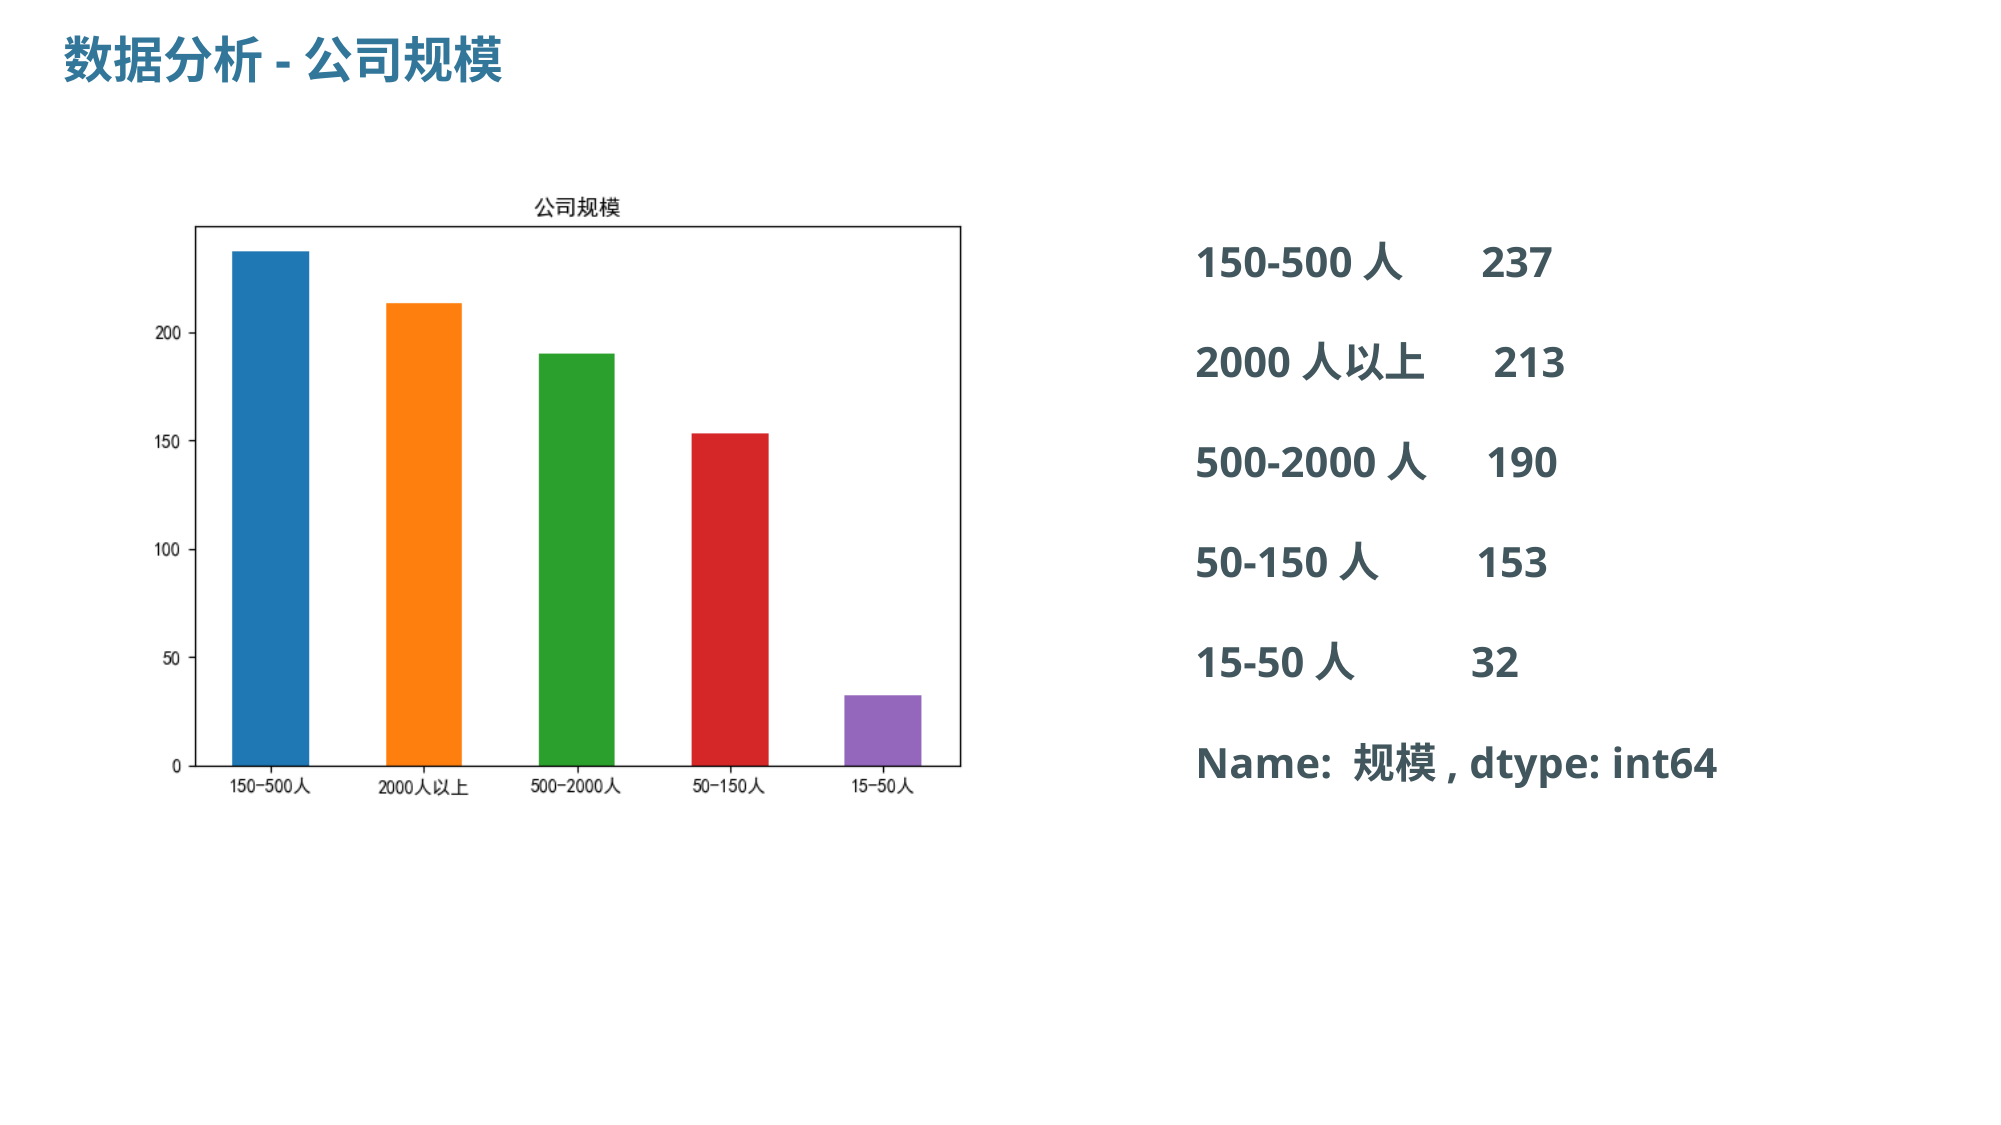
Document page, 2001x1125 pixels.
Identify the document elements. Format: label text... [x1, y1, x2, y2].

text_box 150-500人 237 2000人以上 213 500-2000人 190 50-150人 153 15-50人 32 Name: 规模, dtype: int64 [1180, 228, 1765, 794]
picture [134, 177, 984, 815]
text_box 数据分析-公司规模 [48, 21, 1075, 97]
